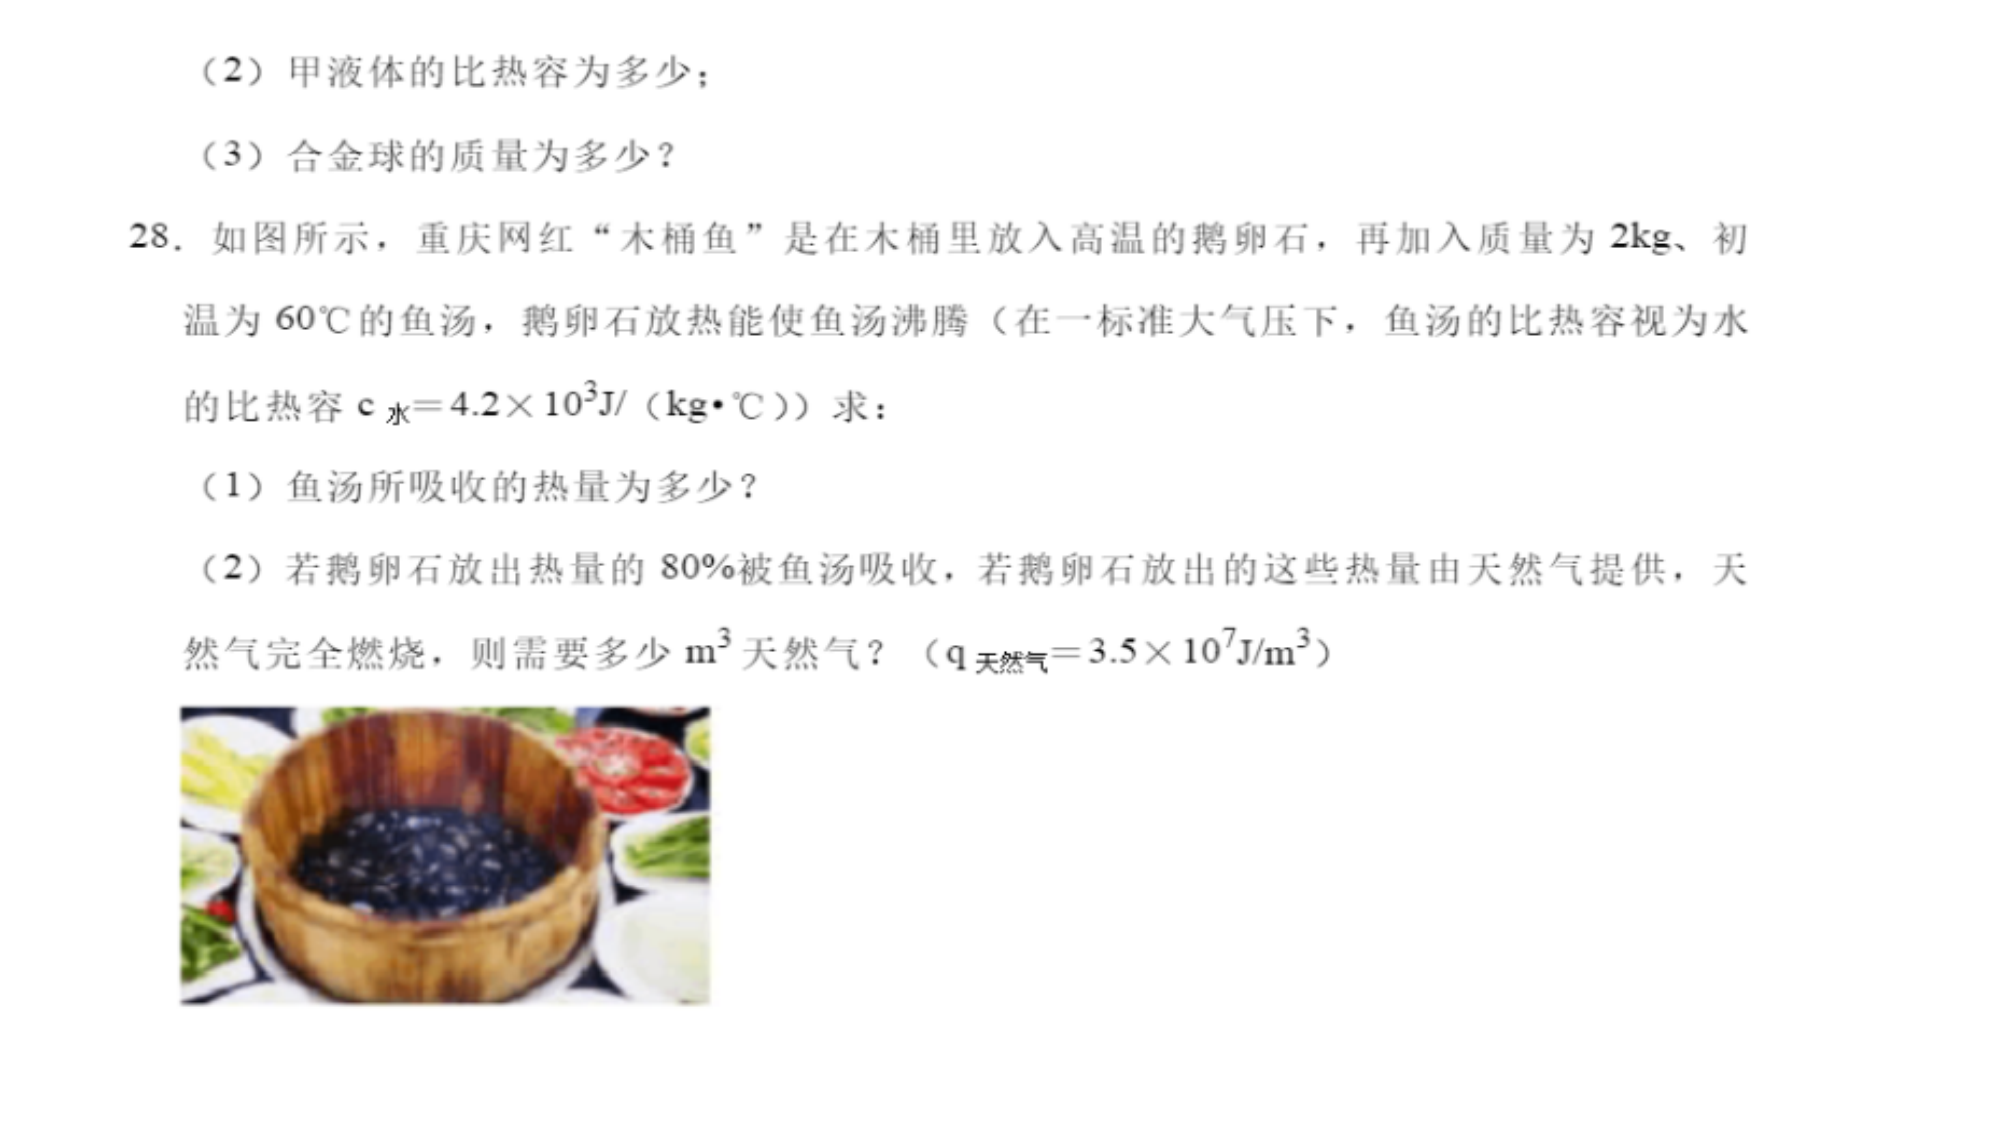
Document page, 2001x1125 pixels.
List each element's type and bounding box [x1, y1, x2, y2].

picture [64, 47, 1834, 1046]
